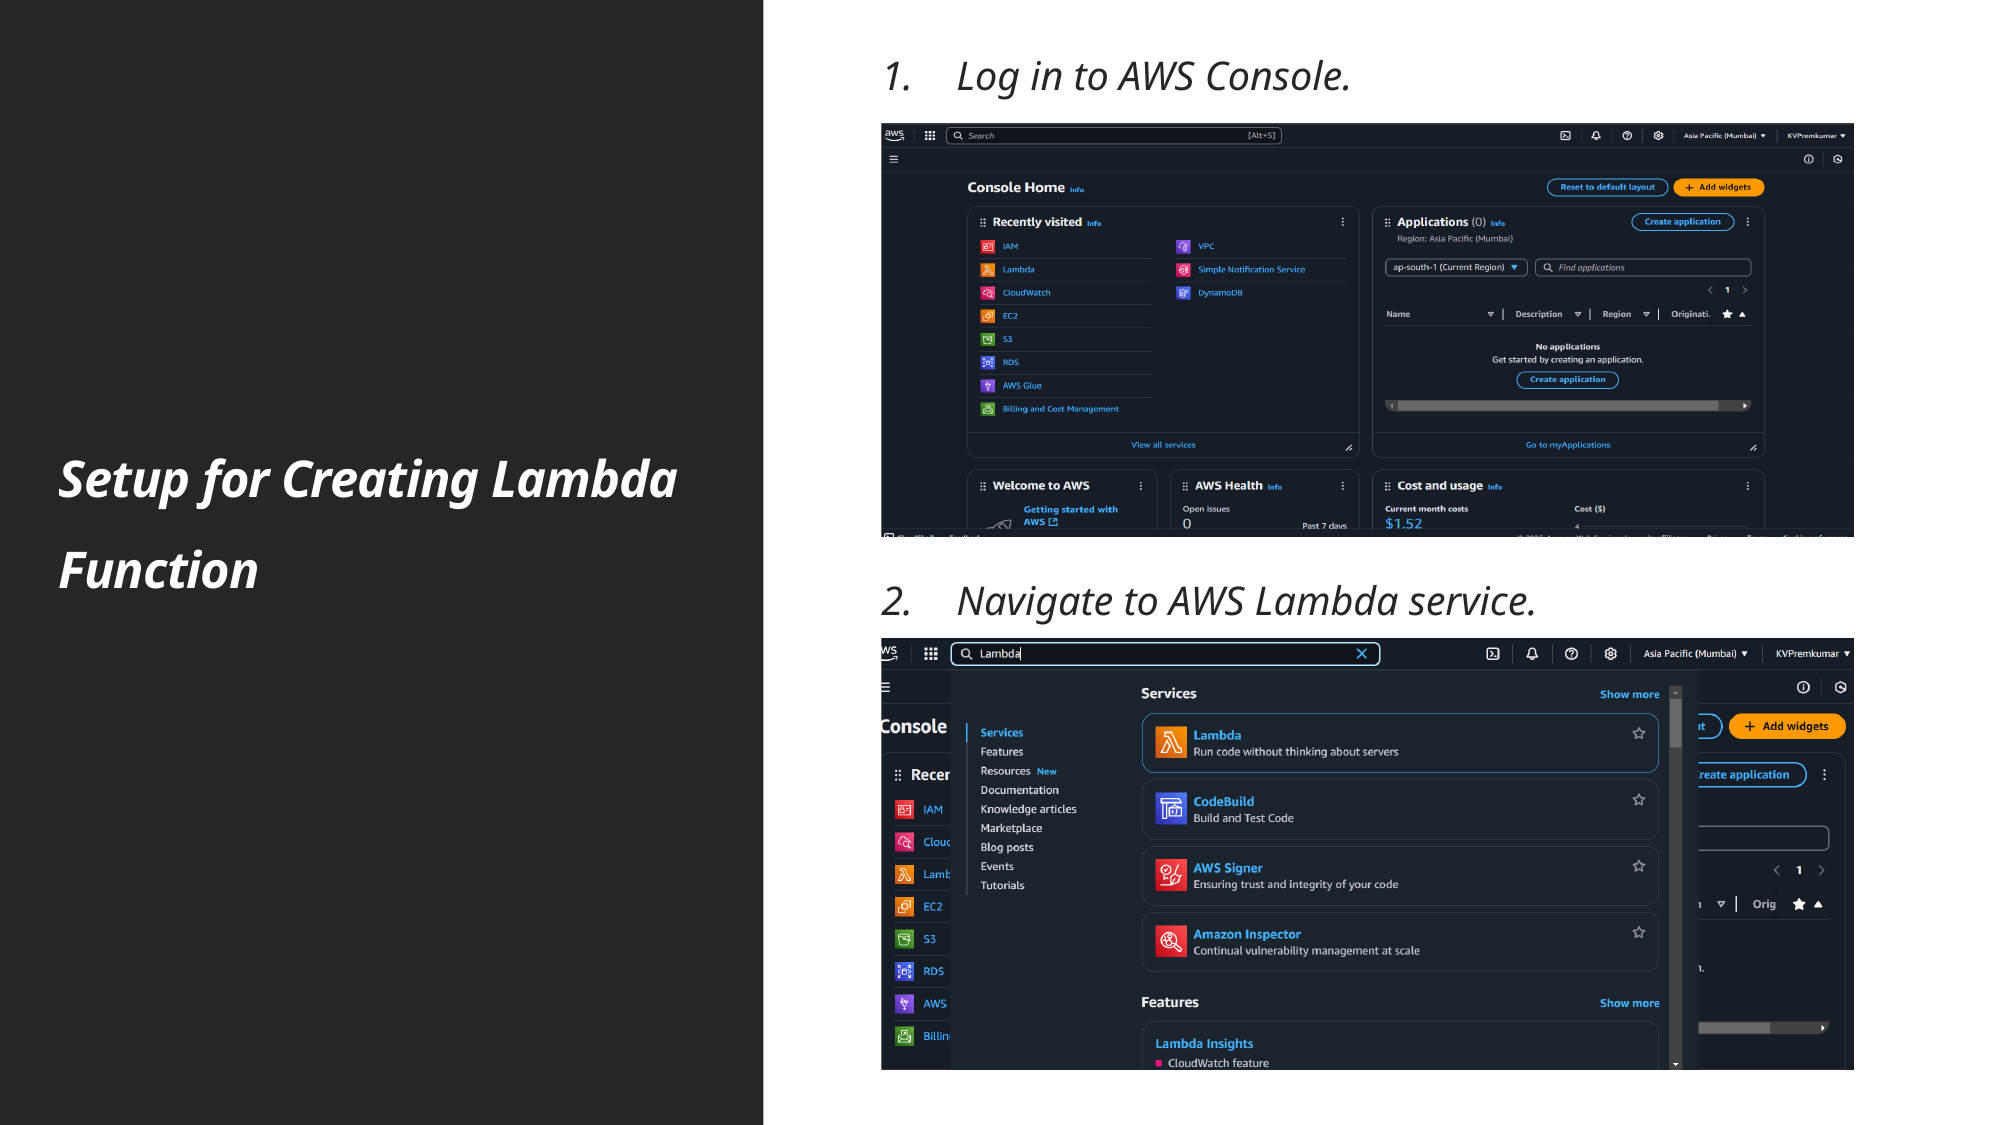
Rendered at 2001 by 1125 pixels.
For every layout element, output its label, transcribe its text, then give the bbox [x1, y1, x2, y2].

picture [880, 637, 1855, 1070]
picture [880, 122, 1855, 537]
list Log in to AWS Console. Navigate to AWS Lambda service. [881, 543, 1854, 636]
list Log in to AWS Console. Navigate to AWS Lambda service. [881, 38, 1854, 121]
title Setup for Creating Lambda Function [43, 406, 735, 606]
